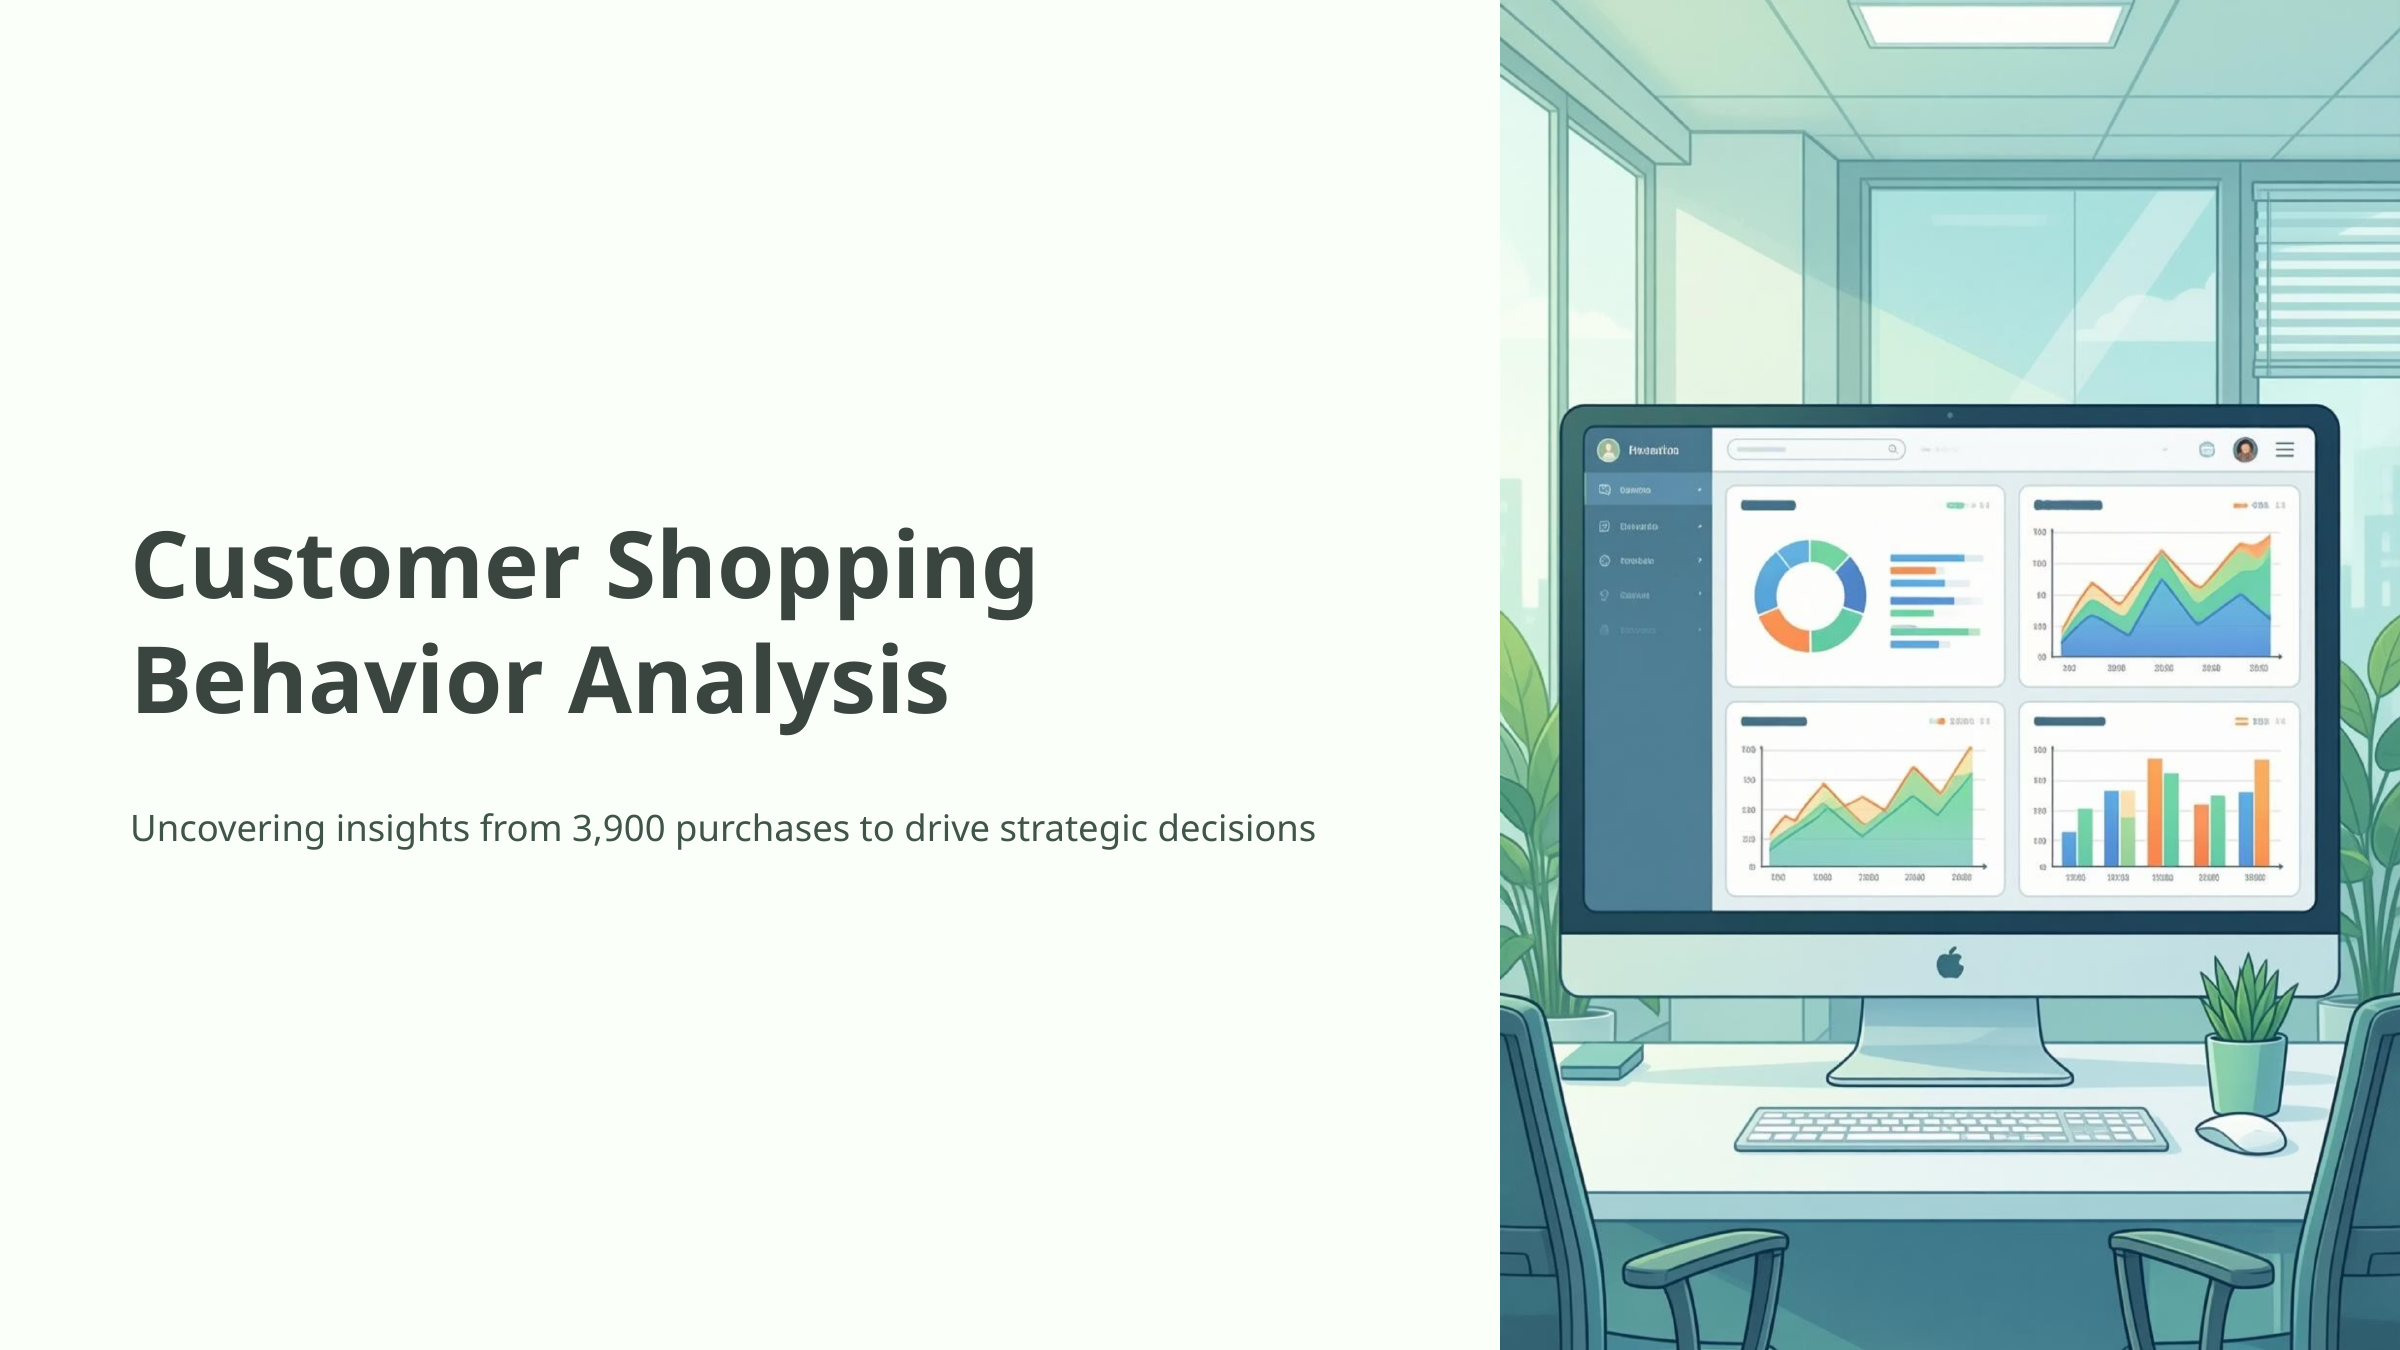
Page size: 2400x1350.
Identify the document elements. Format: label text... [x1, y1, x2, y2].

picture [1499, 0, 2400, 1350]
text_box Uncovering insights from 3,900 purchases to drive strategic decisions [130, 789, 1370, 849]
text_box Customer Shopping Behavior Analysis [130, 501, 1370, 734]
